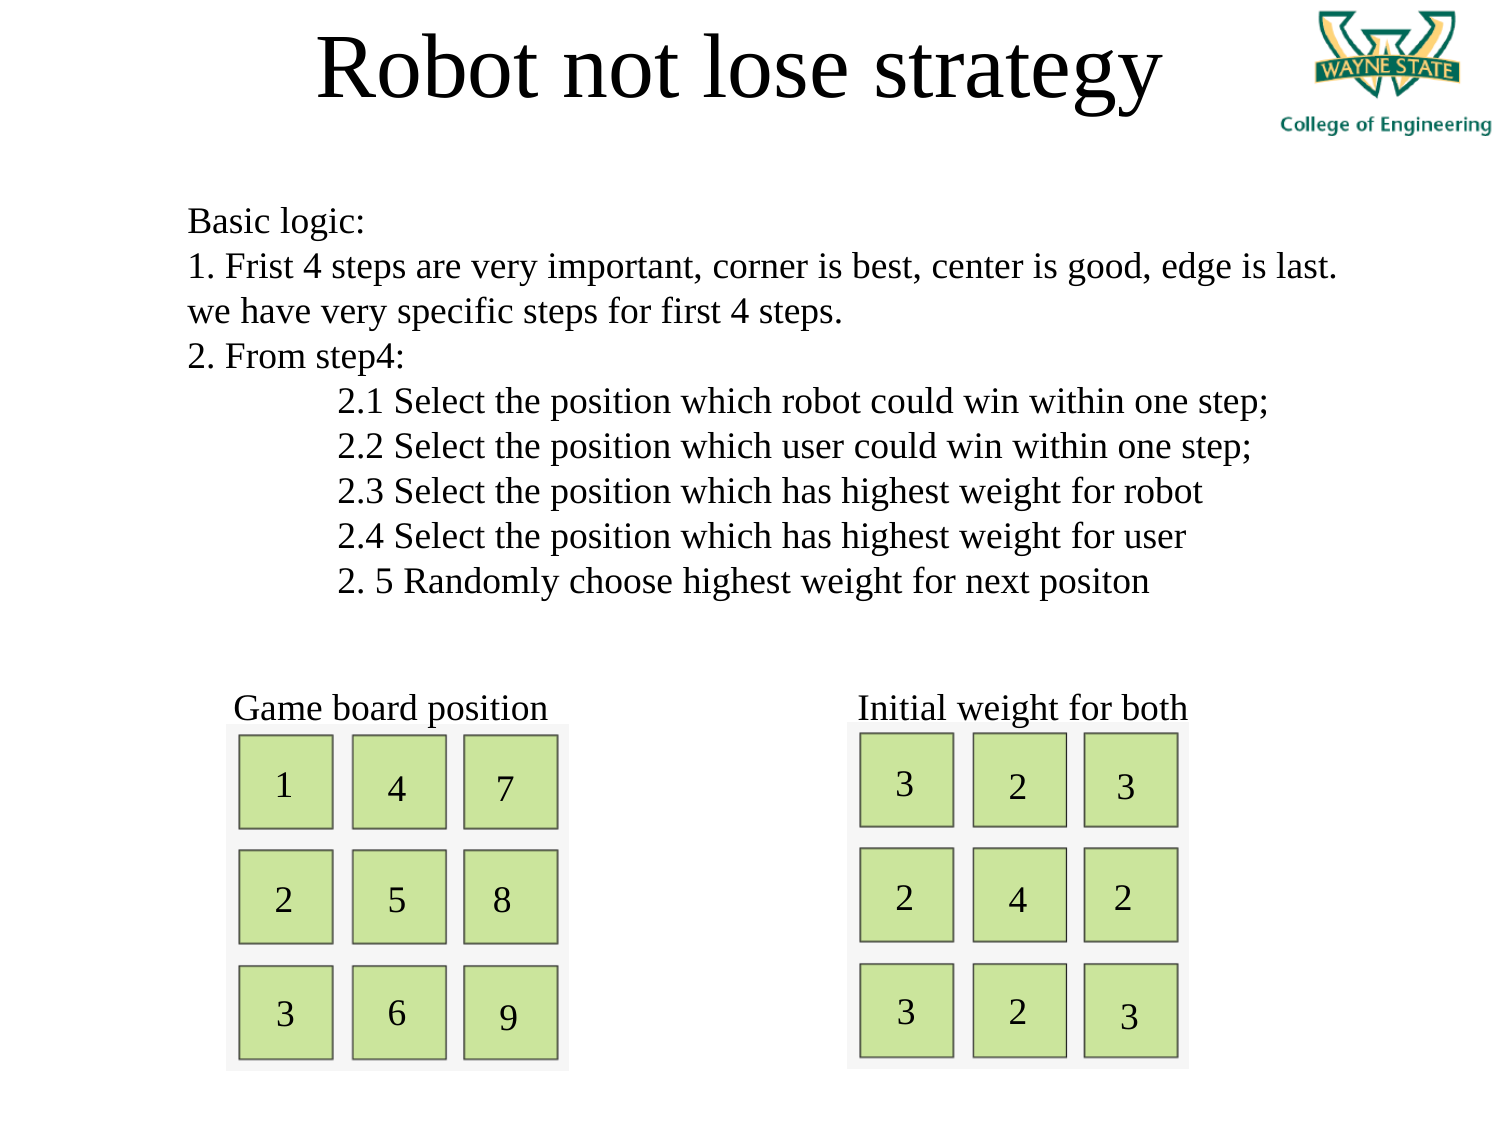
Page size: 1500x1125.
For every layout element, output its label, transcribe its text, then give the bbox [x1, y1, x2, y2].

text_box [842, 675, 1207, 1069]
picture [1284, 4, 1499, 136]
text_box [218, 675, 569, 1071]
title Robot not lose strategy [300, 0, 1284, 136]
text_box Basic logic: 1. Frist 4 steps are very important, corner is best, center is good, edge is last. we have very specific steps for first 4 steps. 2. From step4: 2.1 Select the position which robot could win within one step; 2.2 Select the position which user could win within one step; 2.3 Select the position which has highest weight for robot 2.4 Select the position which has highest weight for user 2. 5 Randomly choose highest weight for next positon [172, 188, 1390, 654]
